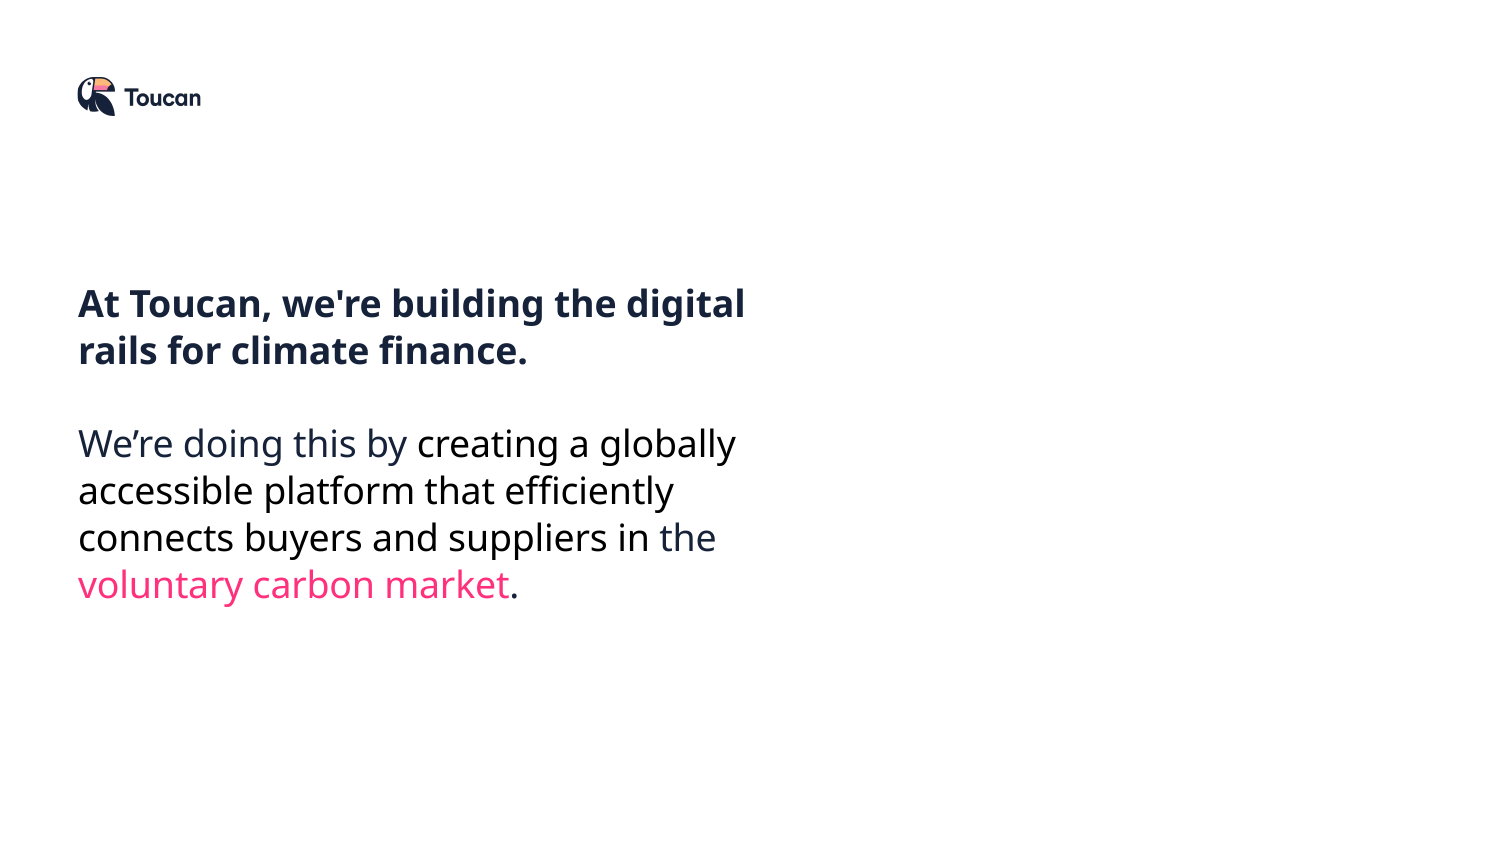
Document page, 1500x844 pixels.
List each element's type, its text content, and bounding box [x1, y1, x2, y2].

picture [77, 77, 201, 116]
text_box At Toucan, we're building the digital rails for climate finance. We’re doing this by creating a globally accessible platform that efficiently connects buyers and suppliers in the voluntary carbon market. [78, 277, 829, 606]
